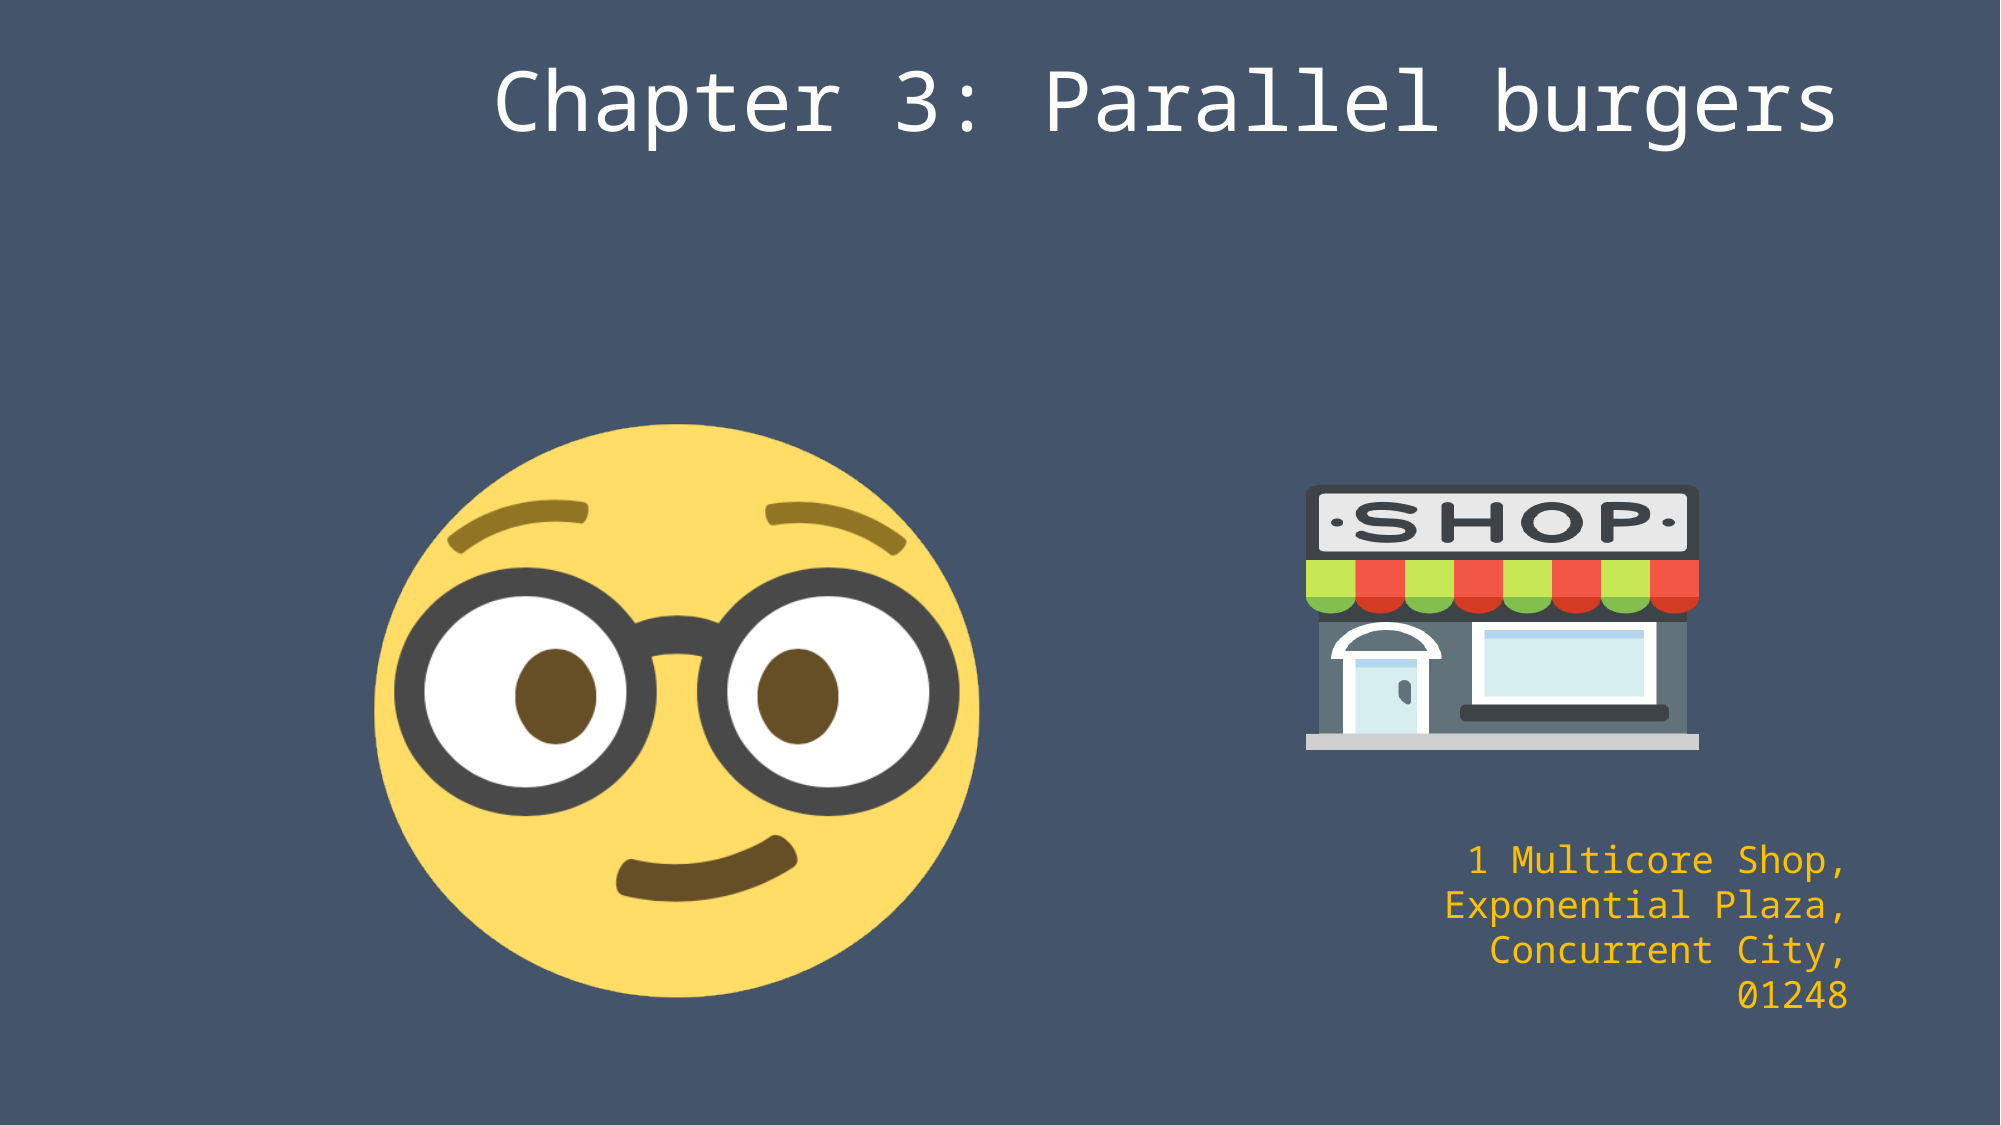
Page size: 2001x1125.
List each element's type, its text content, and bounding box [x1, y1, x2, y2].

picture [1306, 484, 1699, 750]
text_box Chapter 3: Parallel burgers [477, 41, 1857, 156]
picture [354, 405, 1001, 1017]
text_box 1 Multicore Shop, Exponential Plaza, Concurrent City, 01248 [863, 829, 1864, 1024]
